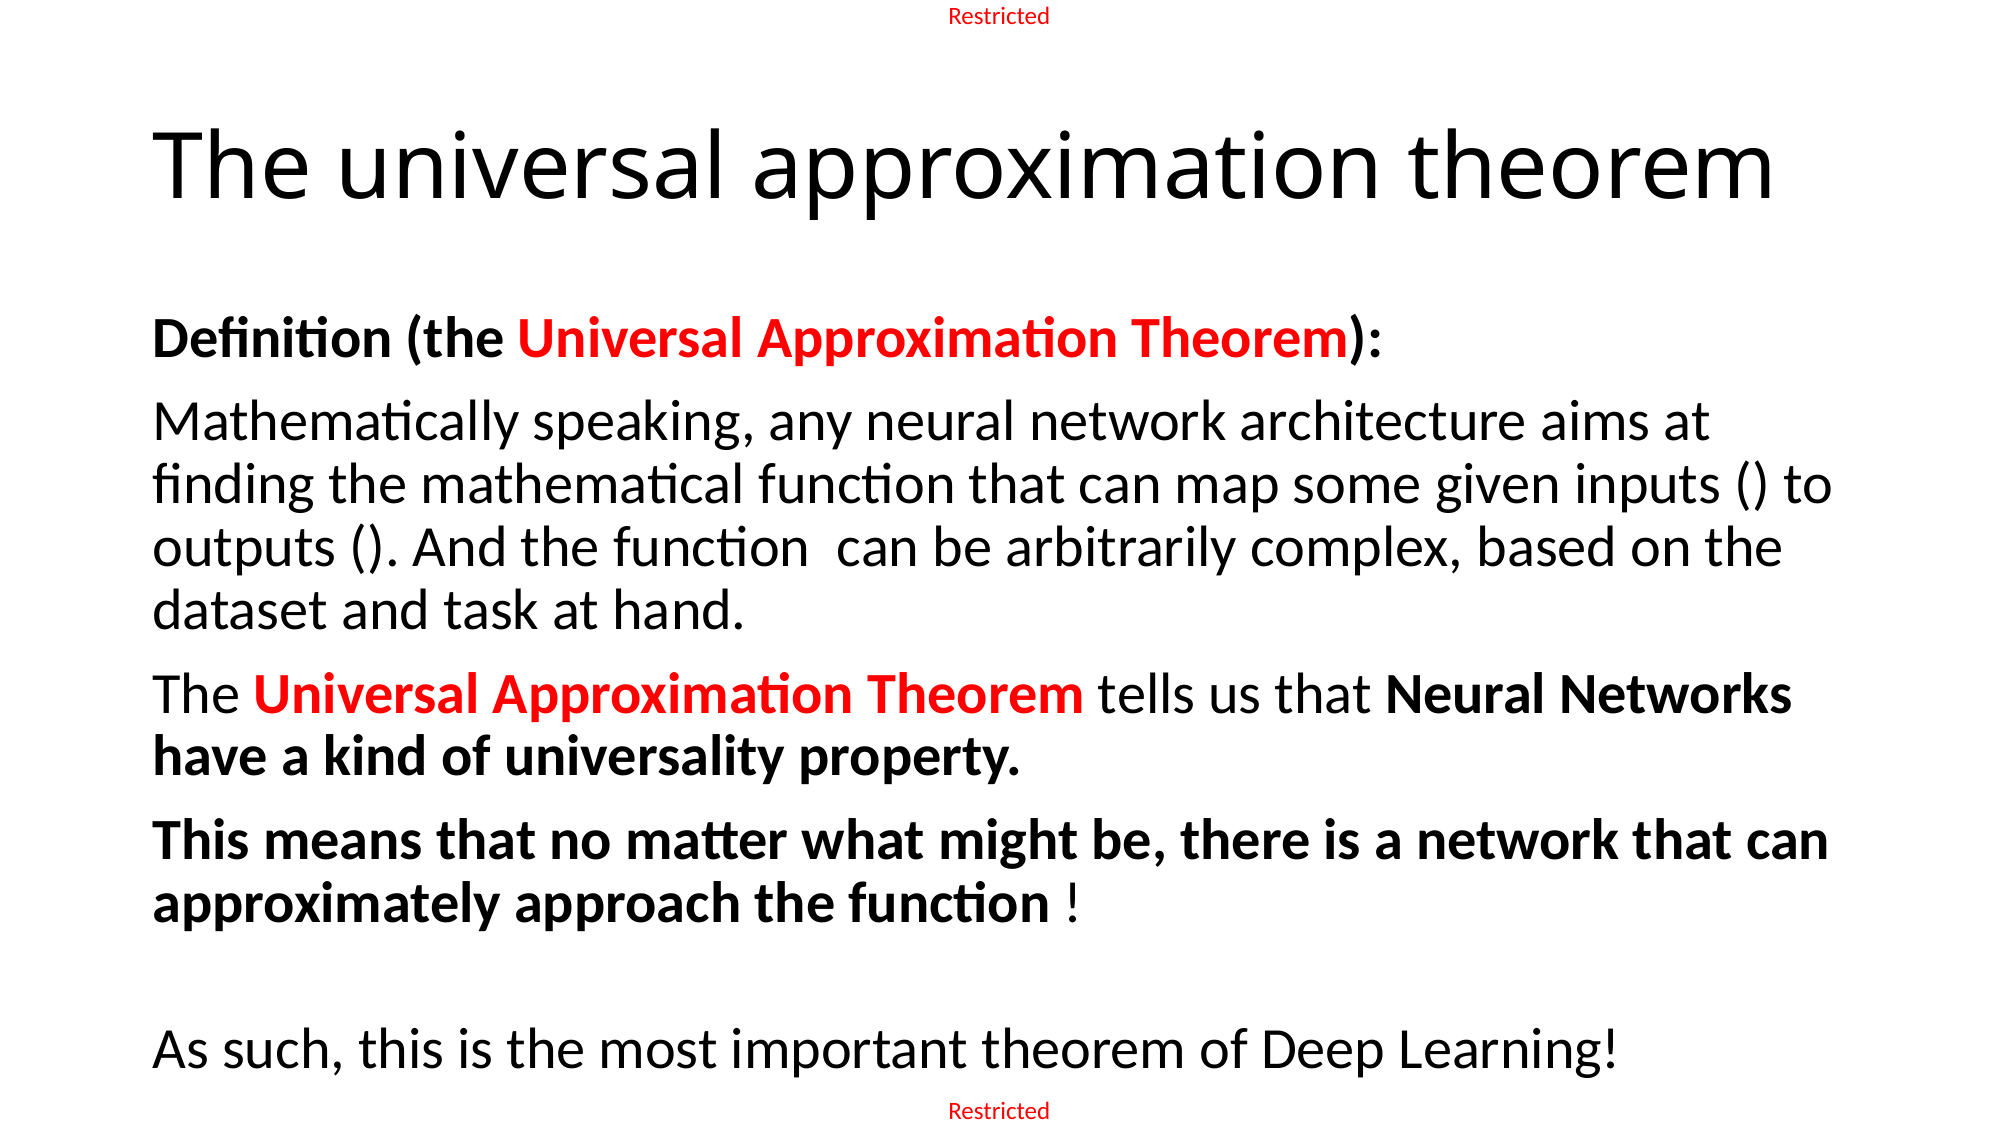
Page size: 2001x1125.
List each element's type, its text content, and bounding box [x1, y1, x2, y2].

title The universal approximation theorem [137, 59, 1863, 278]
